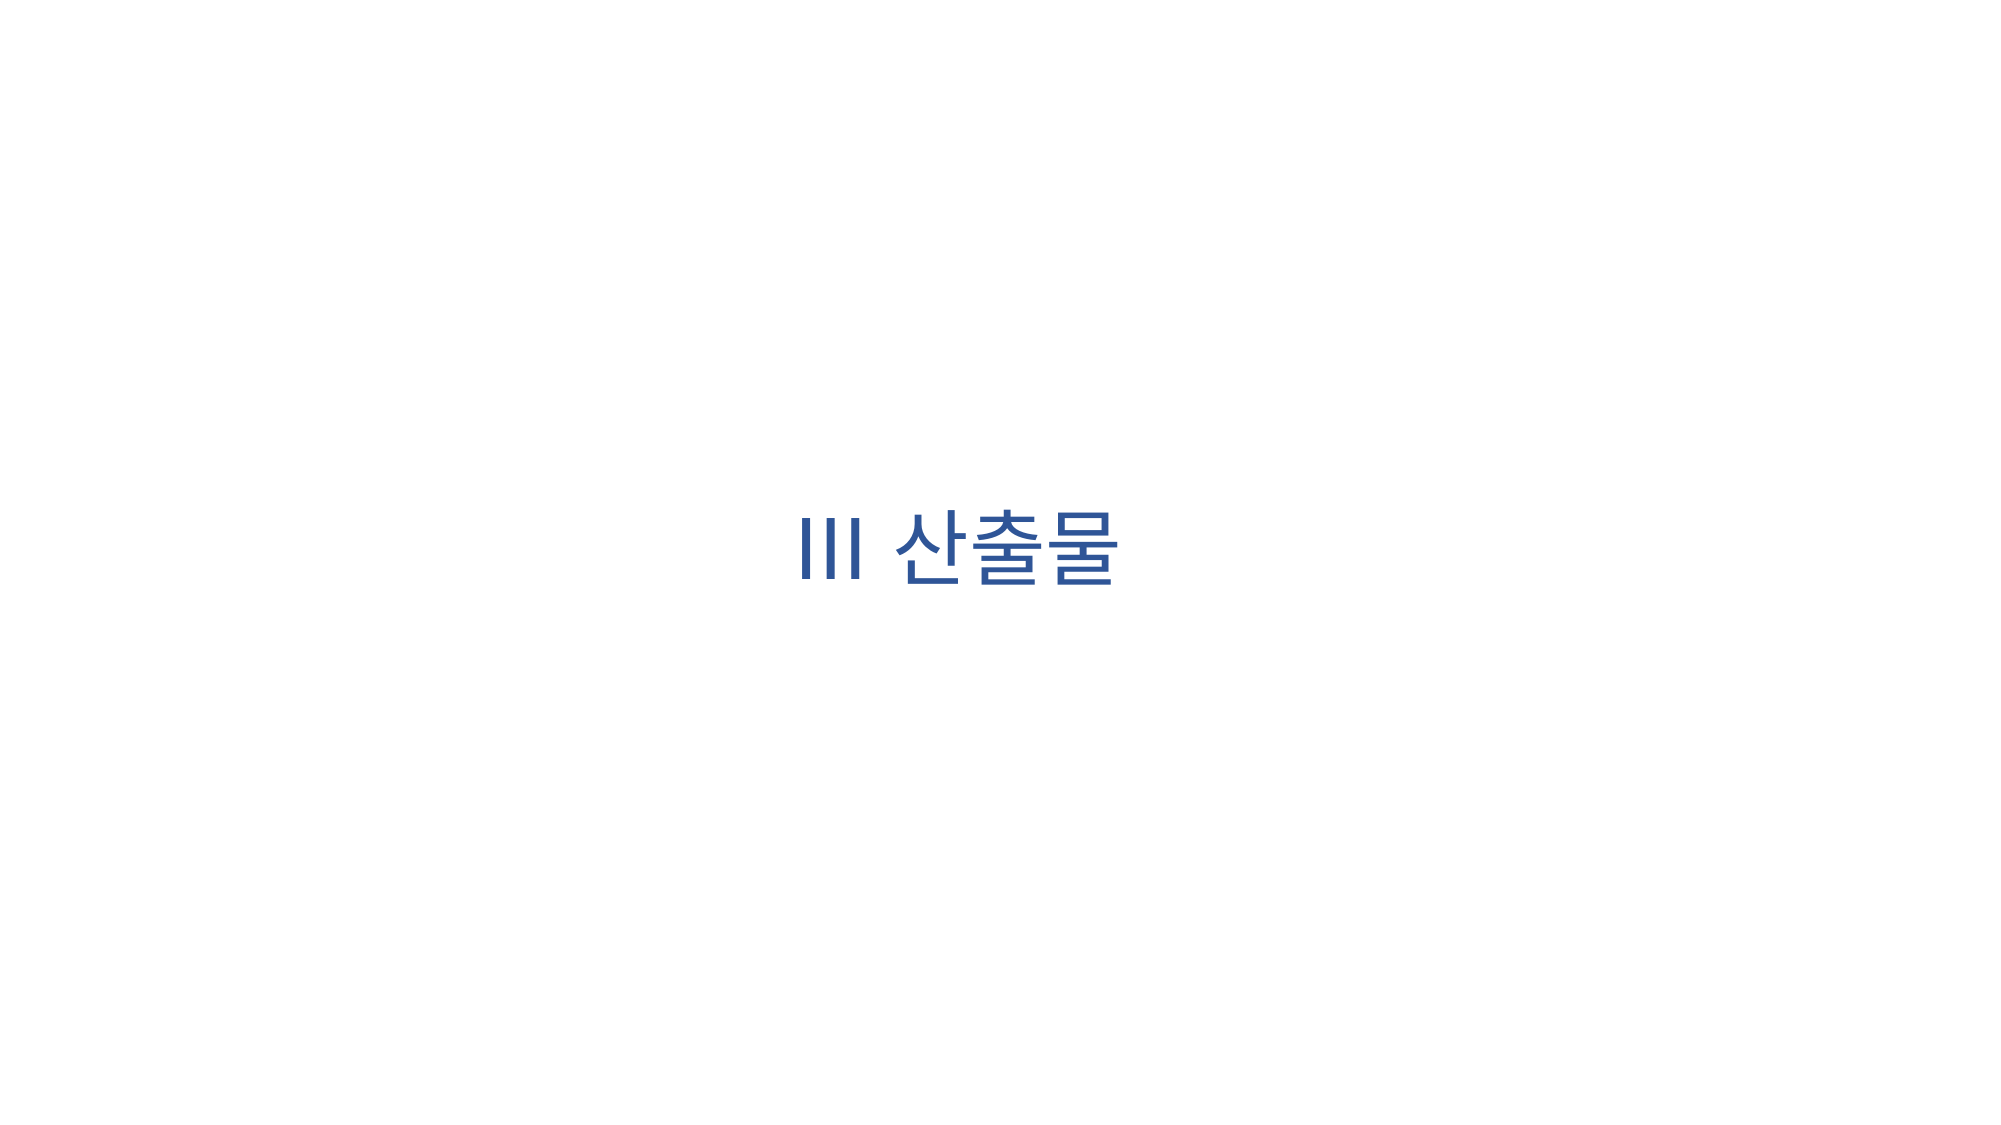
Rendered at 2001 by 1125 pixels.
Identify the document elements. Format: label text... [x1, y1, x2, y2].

text_box Ⅲ산출물 [774, 489, 1510, 604]
